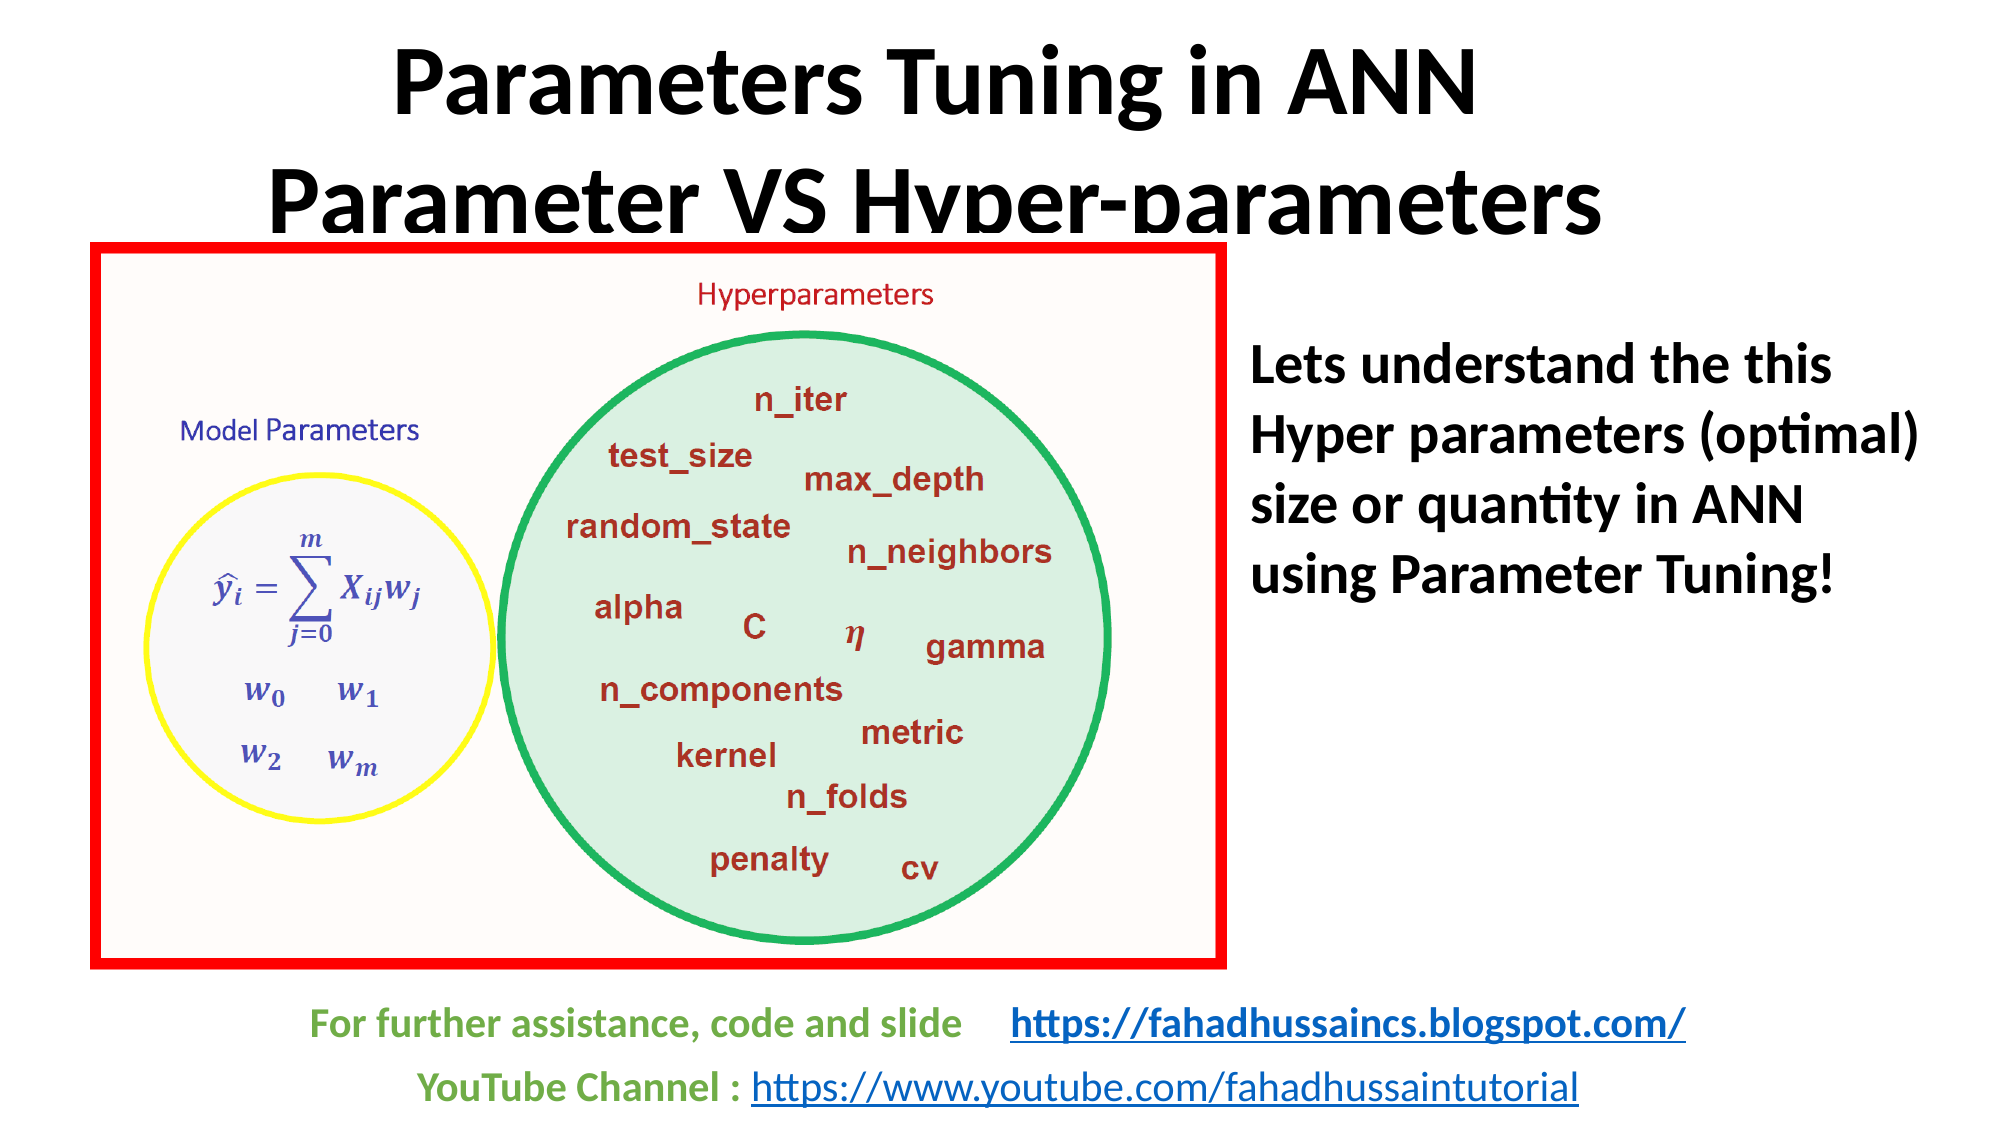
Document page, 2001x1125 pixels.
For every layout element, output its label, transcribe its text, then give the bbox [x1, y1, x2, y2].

subtitle For further assistance, code and slide https://fahadhussaincs.blogspot.com/ YouTube Channel : https://www.youtube.com/fahadhussaintutorial [18, 993, 1978, 1118]
text_box Parameters Tuning in ANN Parameter VS Hyper-parameters [253, 7, 1620, 262]
picture [83, 233, 1236, 978]
text_box Lets understand the this Hyper parameters (optimal) size or quantity in ANN using Parameter Tuning! [1236, 318, 1959, 613]
